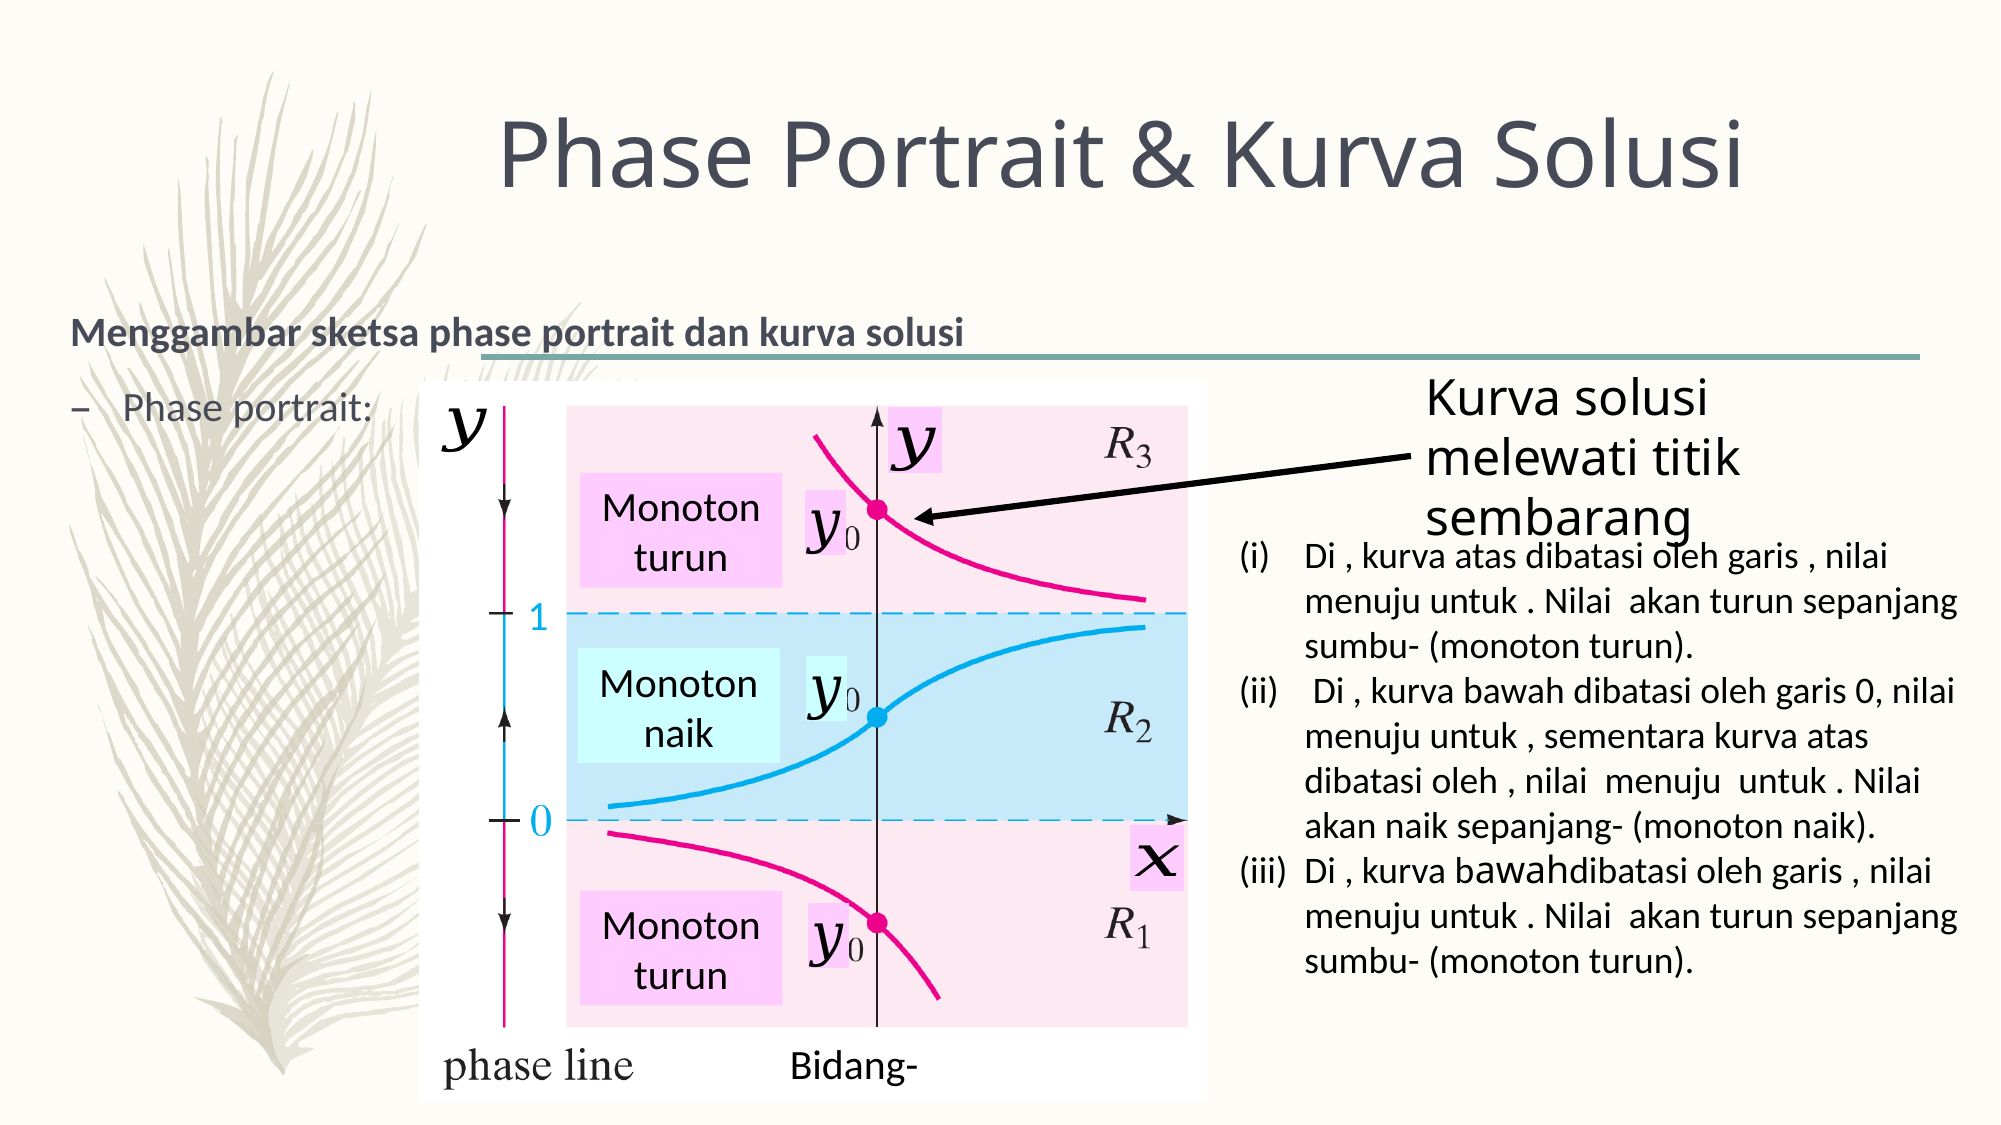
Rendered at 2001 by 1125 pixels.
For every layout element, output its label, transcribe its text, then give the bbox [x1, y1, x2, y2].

list Menggambar sketsa phase portrait dan kurva solusi Phase portrait: [55, 292, 1956, 1108]
title Phase Portrait & Kurva Solusi [481, 93, 1920, 292]
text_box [419, 381, 1207, 1103]
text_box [913, 426, 1412, 520]
